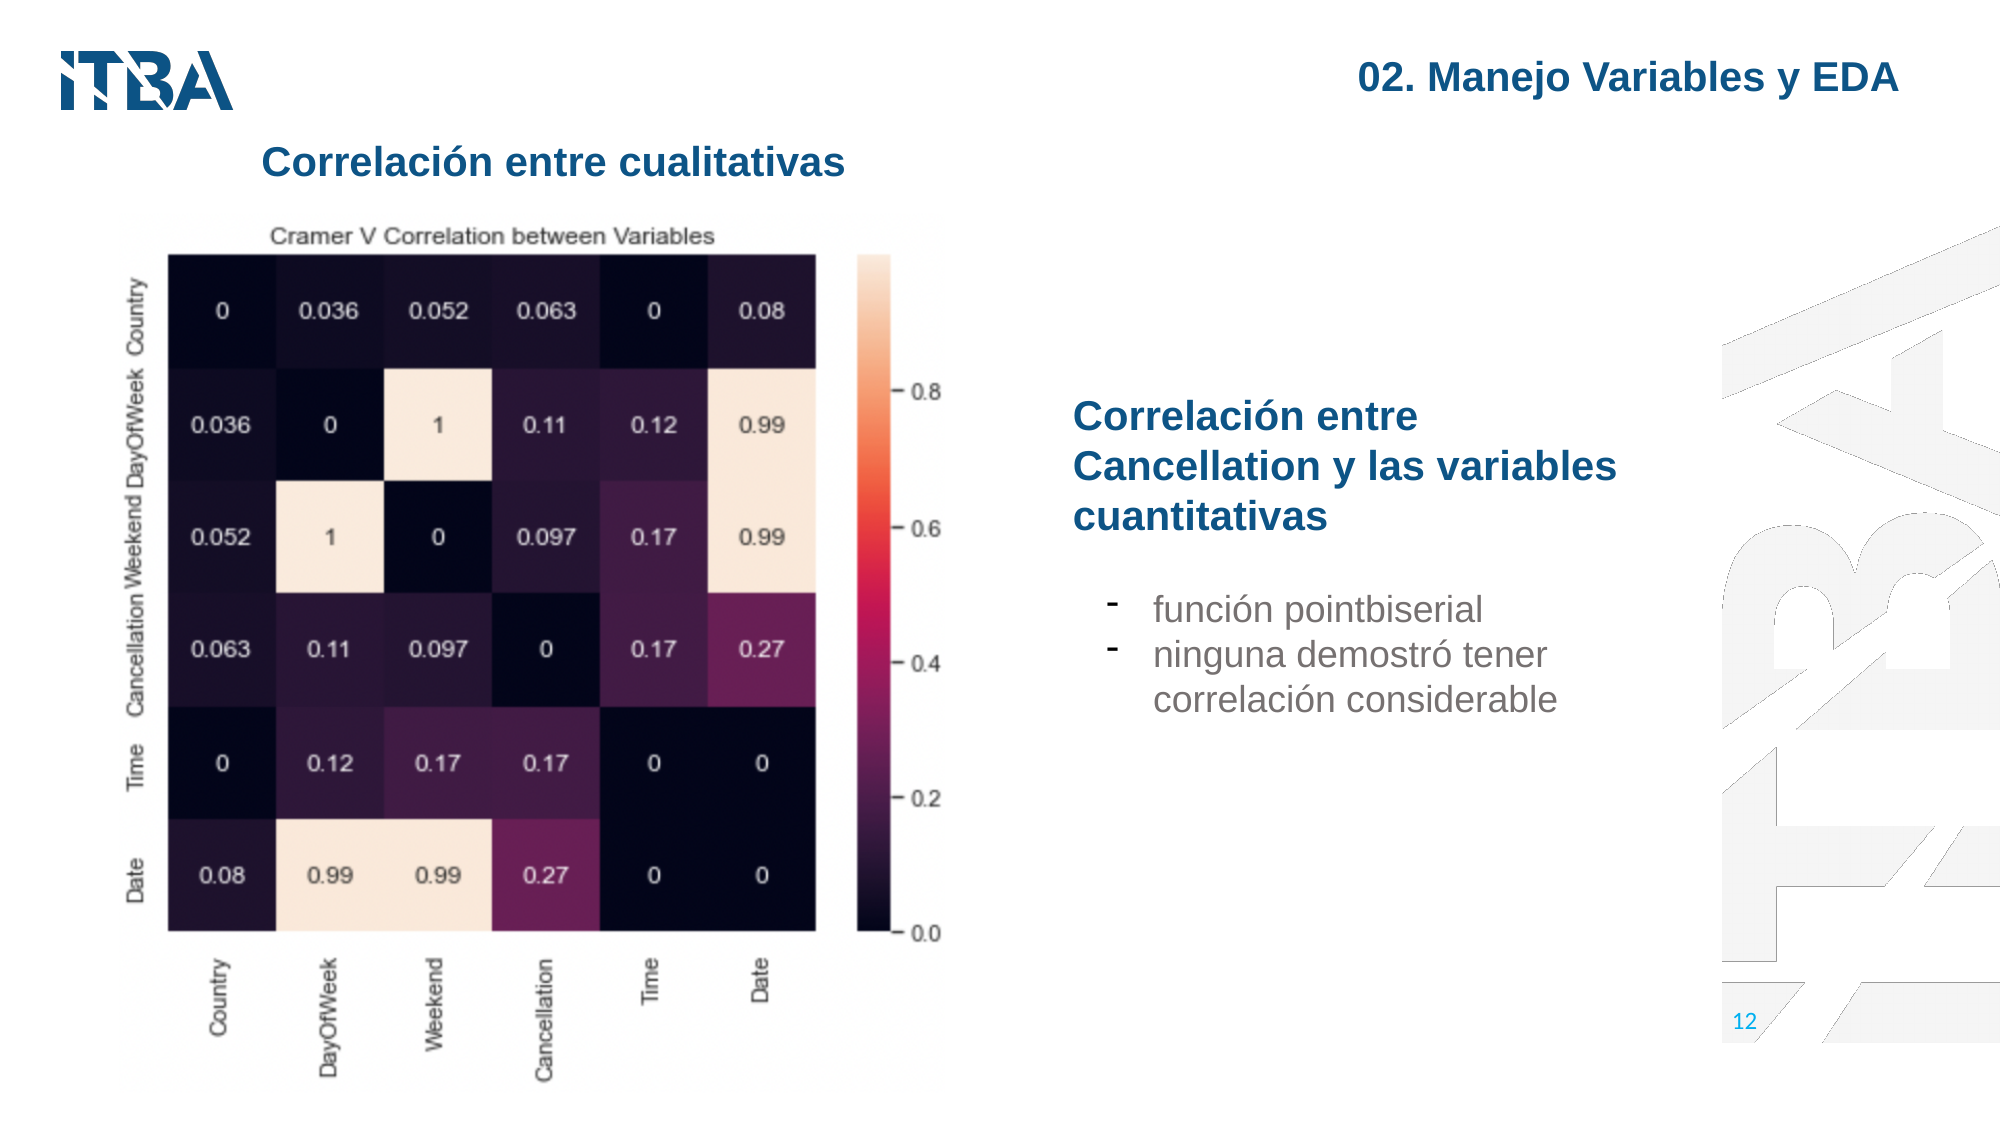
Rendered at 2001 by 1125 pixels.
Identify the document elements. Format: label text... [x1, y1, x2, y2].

slide_number 12 [1322, 989, 1773, 1050]
text_box Correlación entre cualitativas [243, 126, 1092, 192]
text_box función pointbiserial ninguna demostró tener correlación considerable [1091, 577, 1589, 727]
text_box 02. Manejo Variables y EDA [1339, 42, 1939, 108]
picture [61, 50, 234, 110]
picture [119, 213, 946, 1093]
picture [1722, 225, 2000, 1043]
text_box Correlación entre Cancellation y las variables cuantitativas [1055, 381, 1678, 546]
